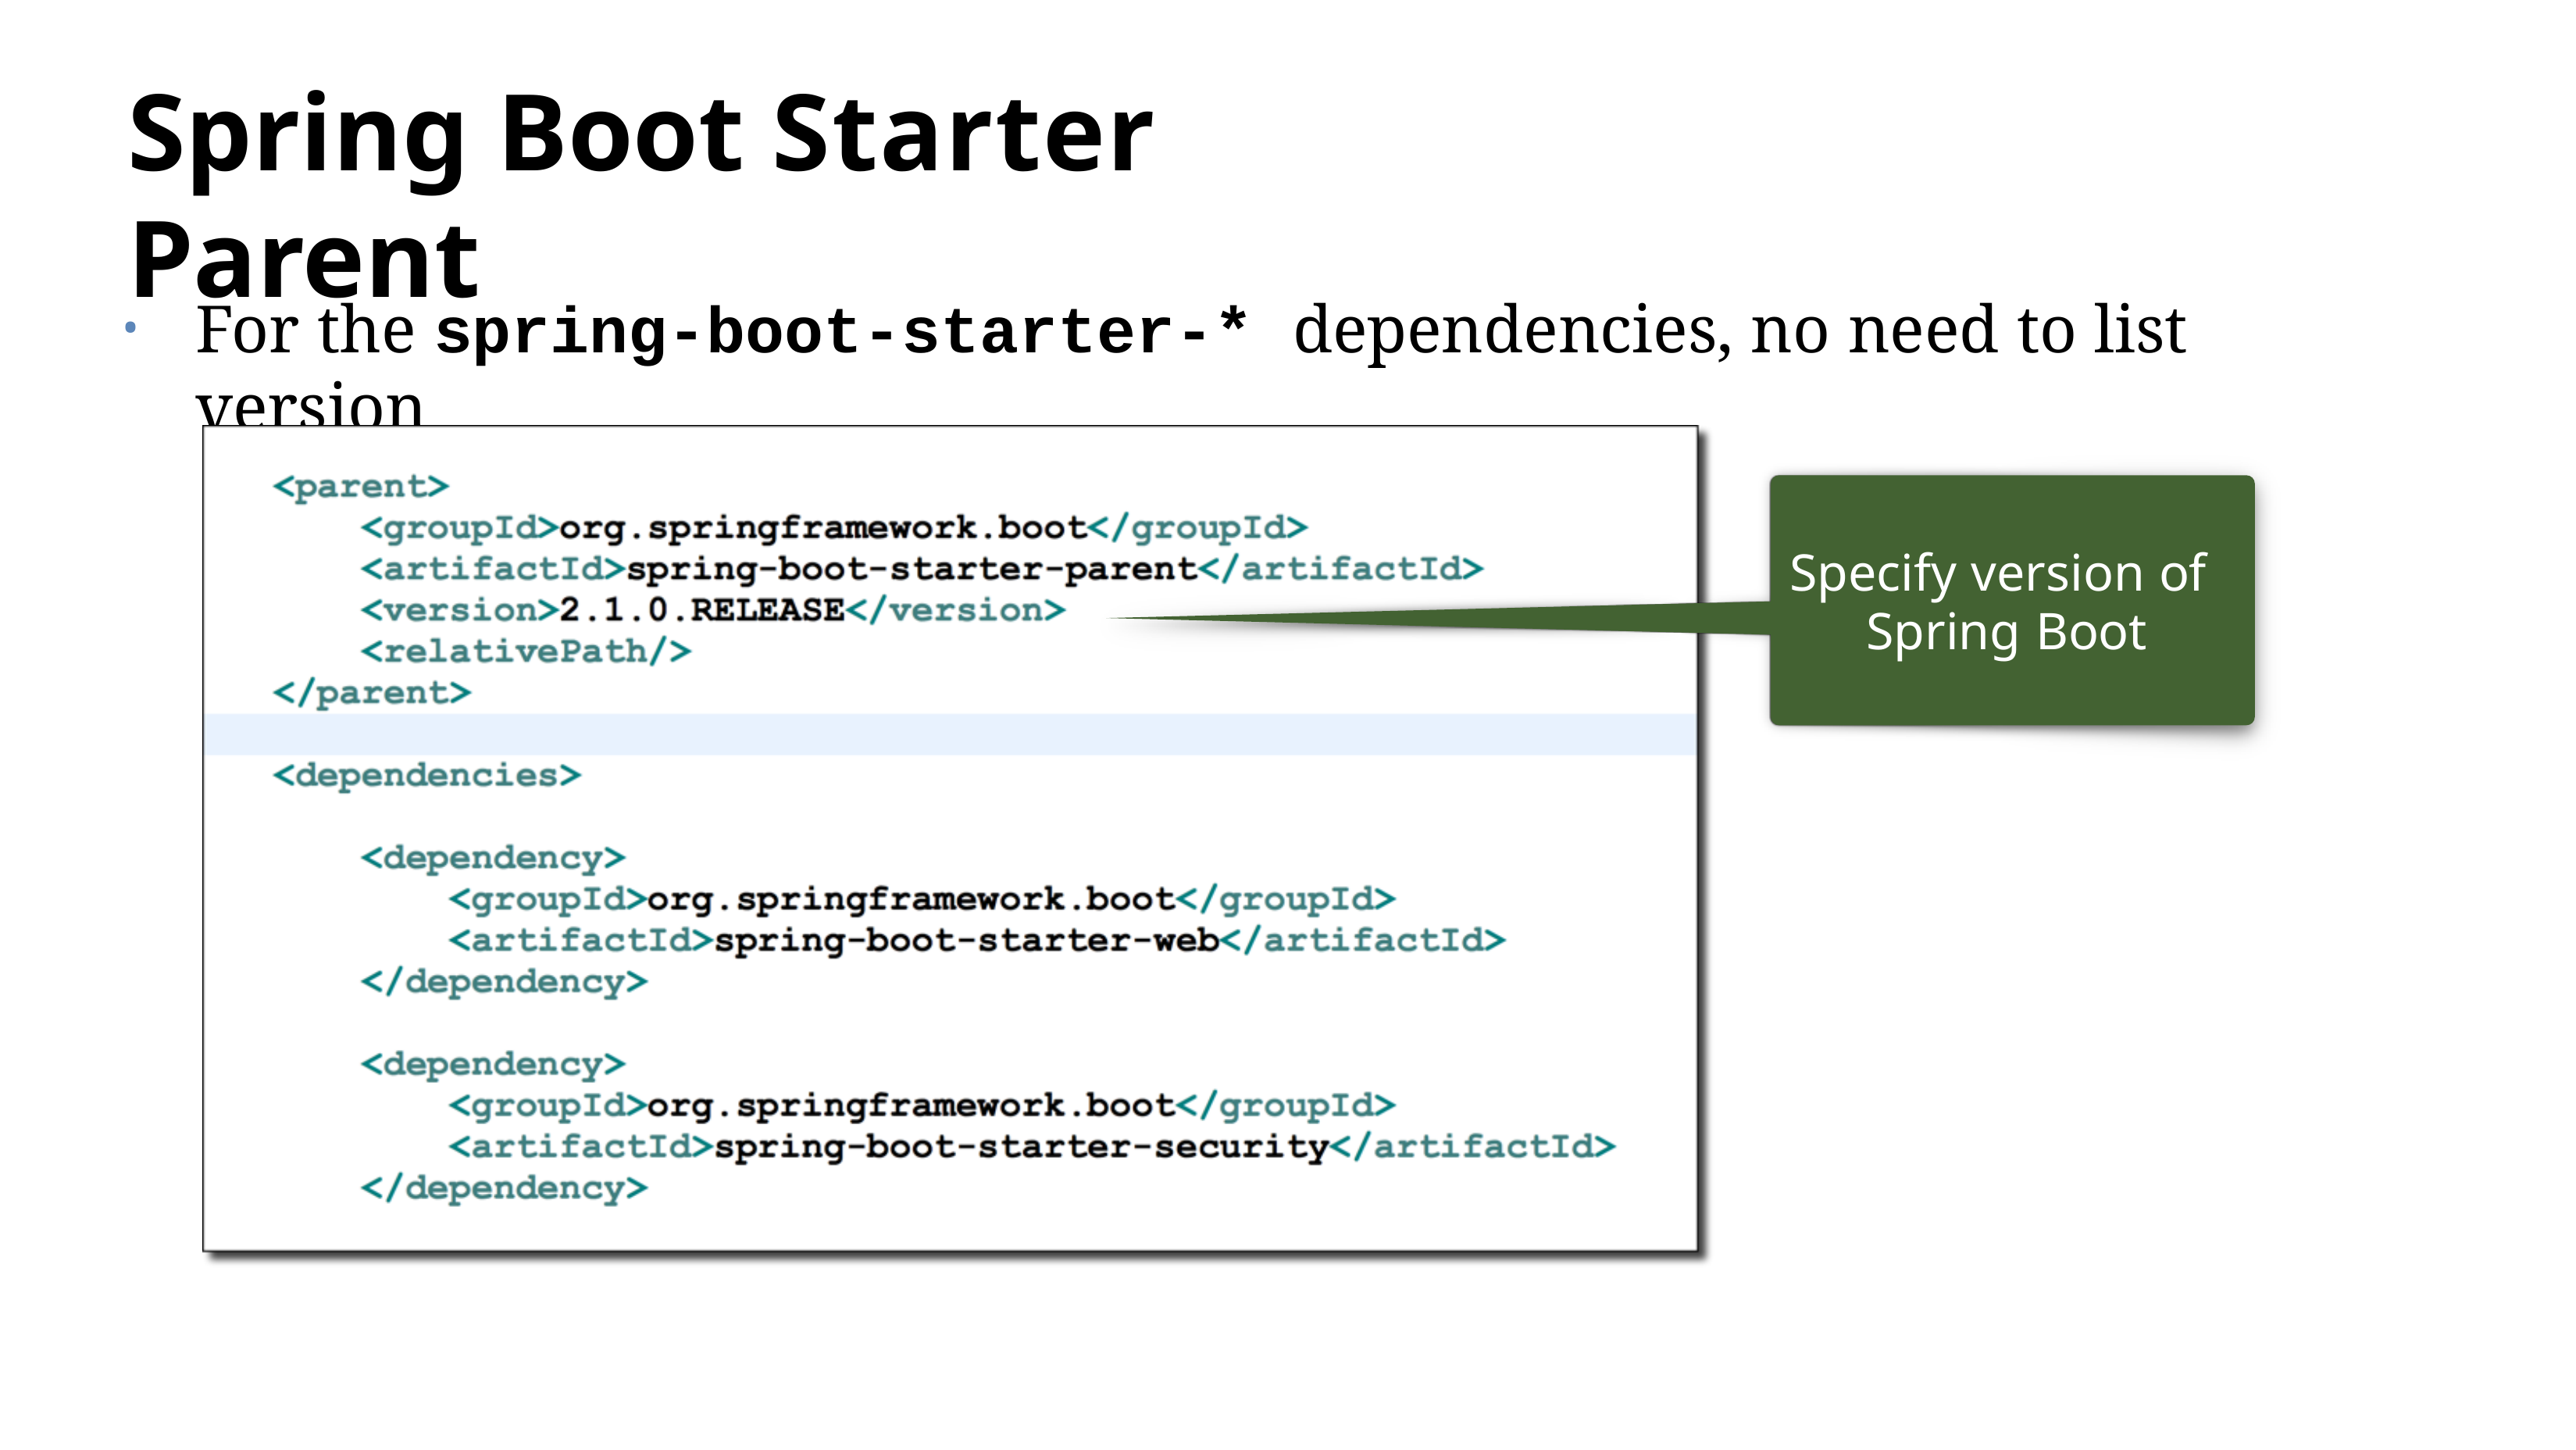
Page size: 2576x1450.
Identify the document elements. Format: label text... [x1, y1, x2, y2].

text_box For the spring-boot-starter-* dependencies, no need to list version [120, 285, 2339, 445]
title Spring Boot Starter Parent [126, 62, 1403, 285]
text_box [202, 347, 2309, 1268]
